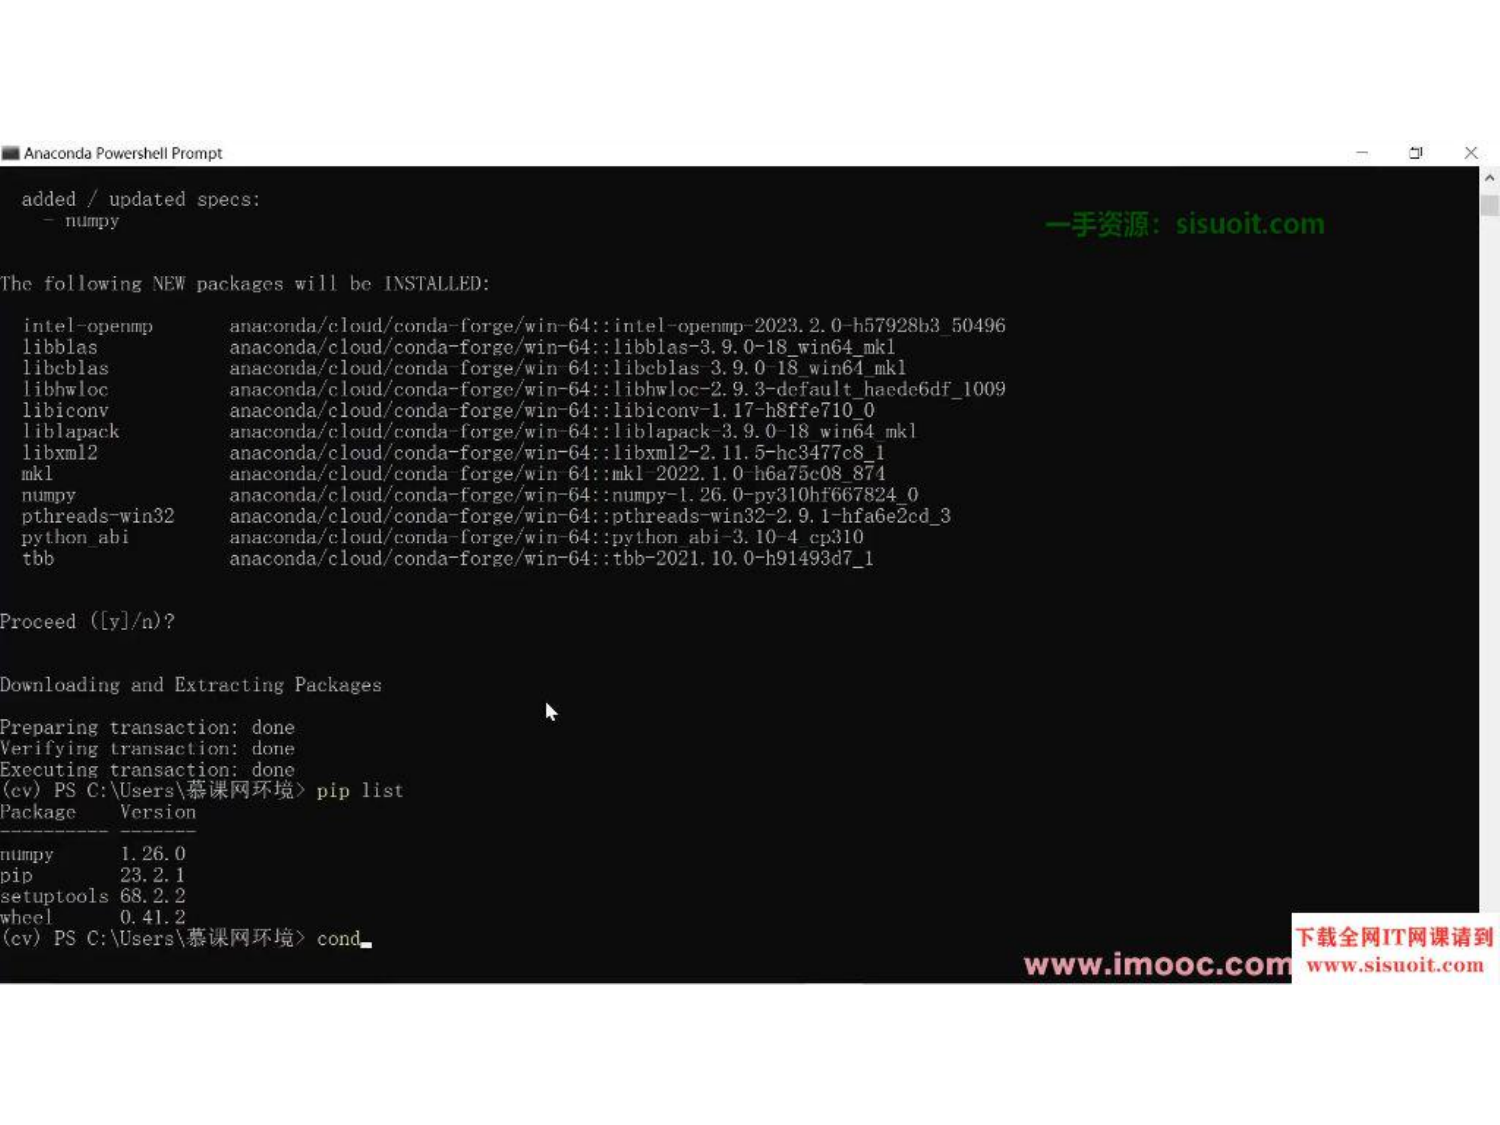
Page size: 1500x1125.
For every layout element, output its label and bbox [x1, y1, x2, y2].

picture [0, 140, 1500, 985]
